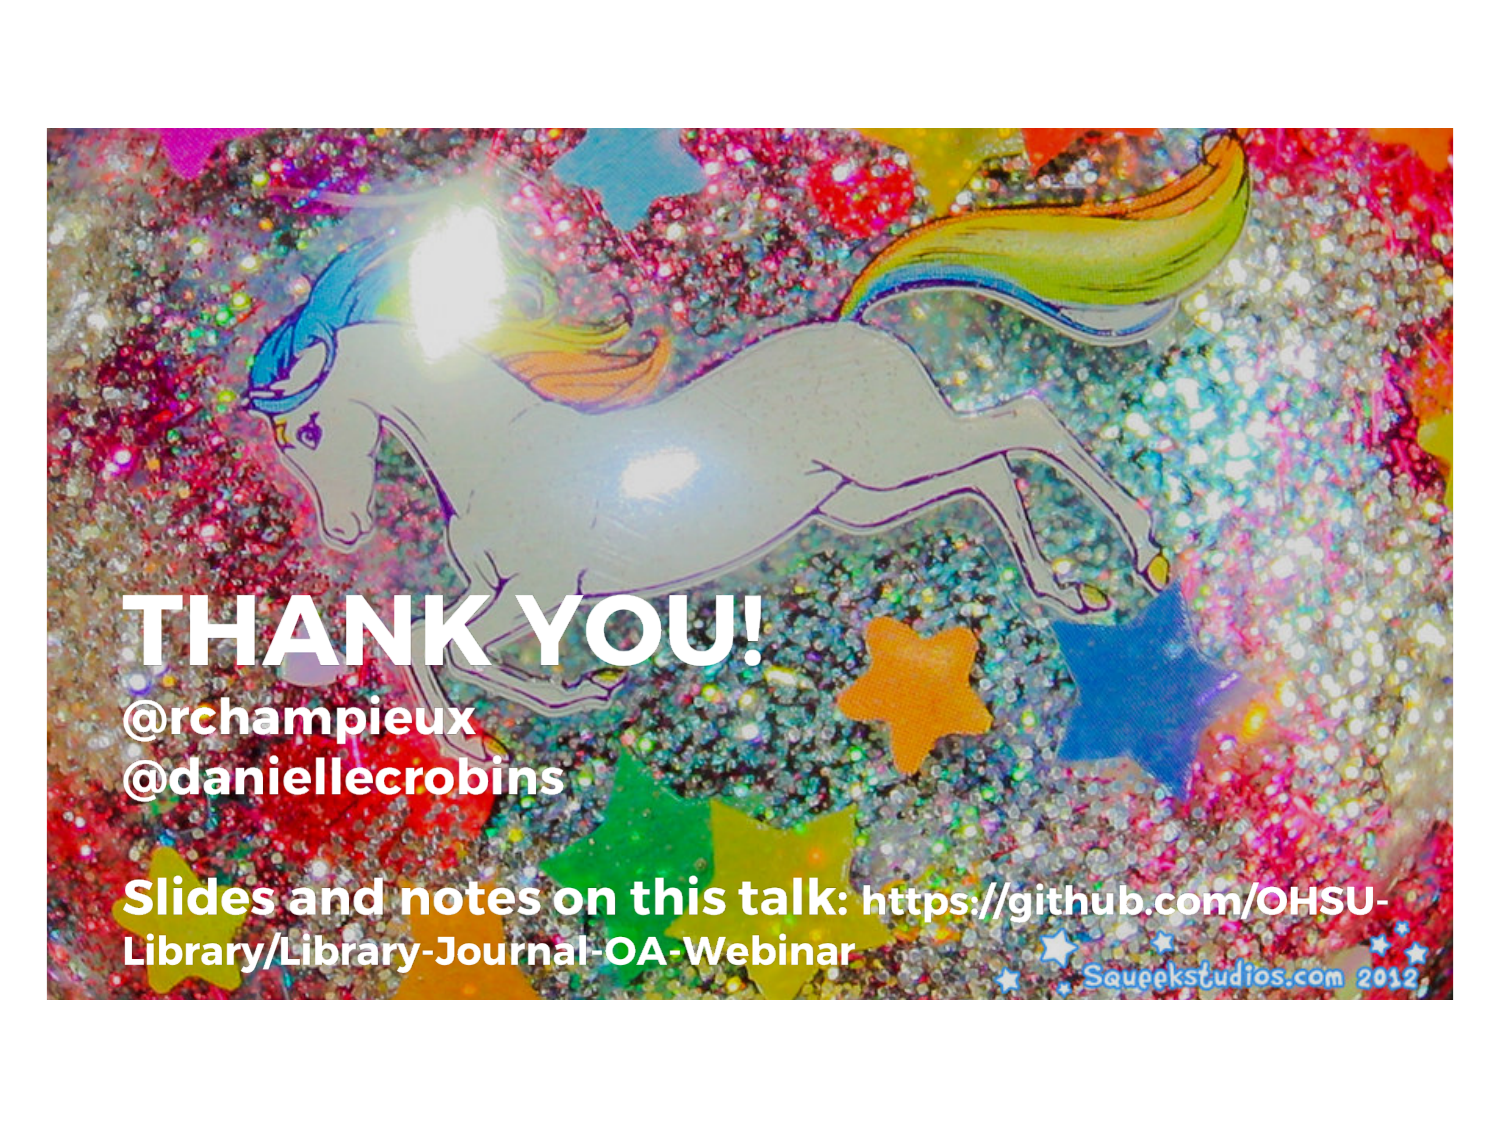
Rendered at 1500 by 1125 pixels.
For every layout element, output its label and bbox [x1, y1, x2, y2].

picture [46, 127, 1454, 1000]
